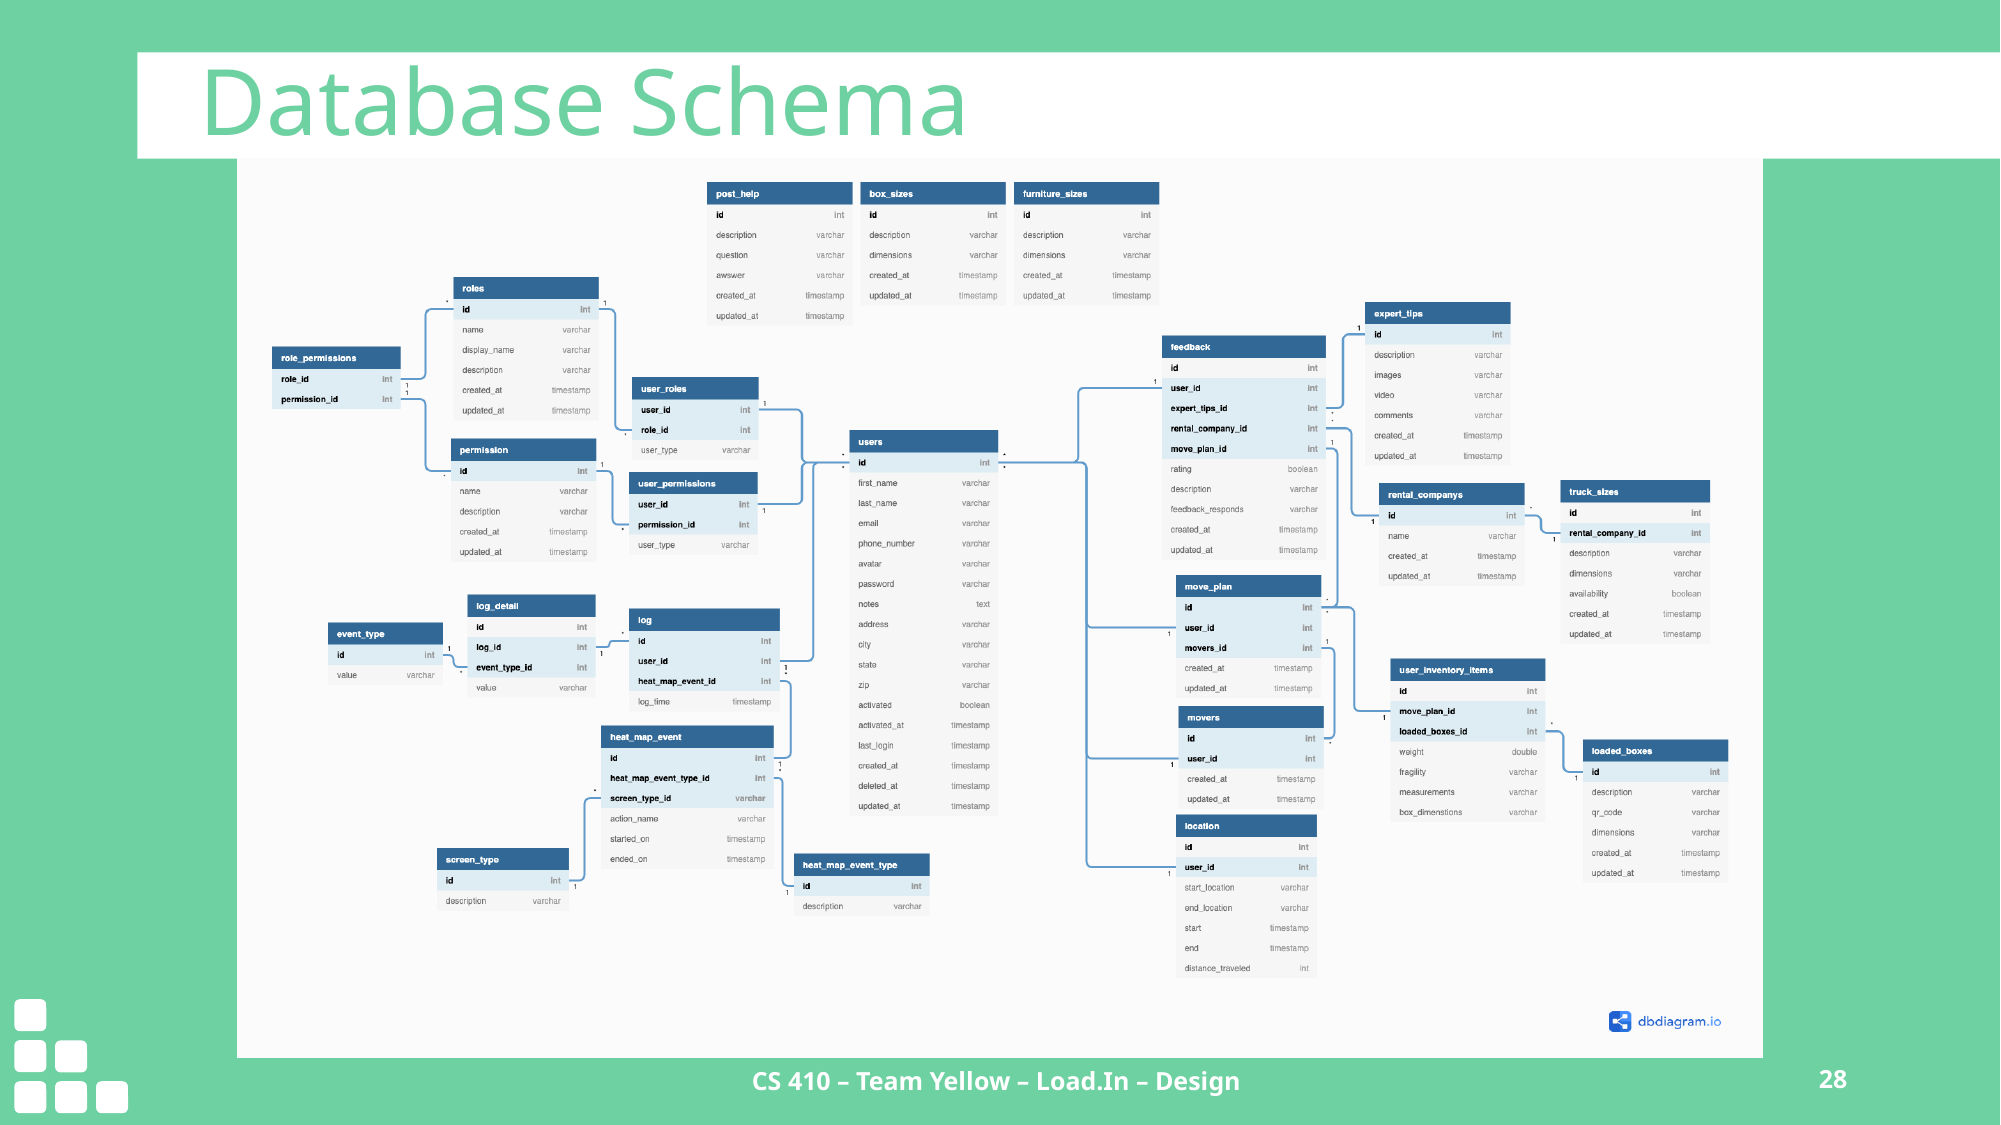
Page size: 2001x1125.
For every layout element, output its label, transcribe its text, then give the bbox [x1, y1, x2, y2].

text_box 28 [1412, 1035, 1863, 1125]
picture [237, 146, 1763, 1059]
text_box CS 410 – Team Yellow – Load.In – Design [662, 1068, 1338, 1125]
text_box Database Schema [137, 52, 2000, 159]
